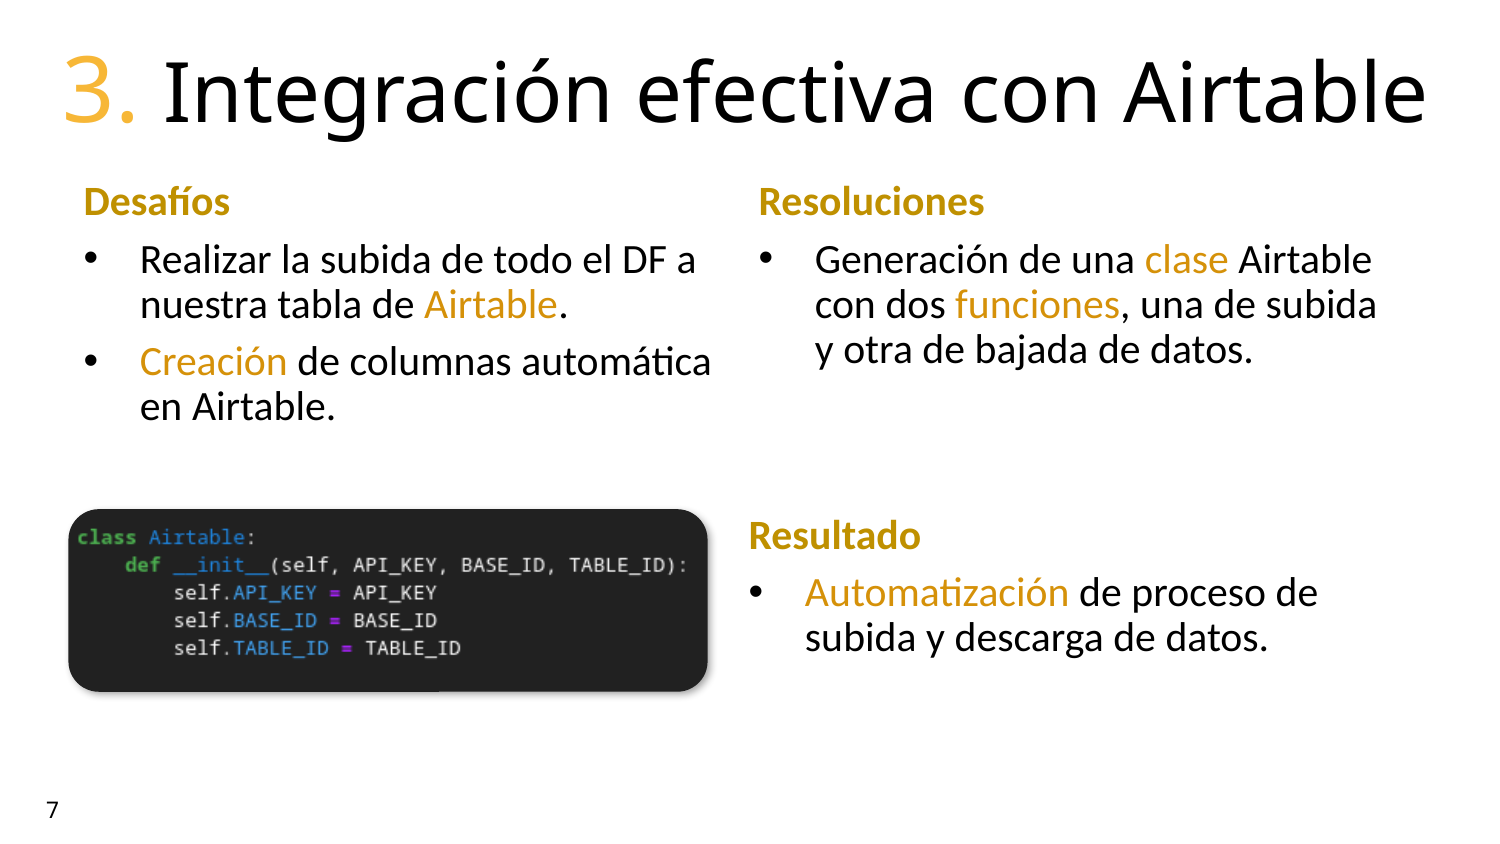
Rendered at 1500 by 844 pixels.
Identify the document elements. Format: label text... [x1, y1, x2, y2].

text_box 7 [30, 780, 69, 826]
list Desafíos Realizar la subida de todo el DF a nuestra tabla de Airtable. Creación de columnas automática en Airtable. [68, 164, 743, 510]
text_box Resultado Automatización de proceso de subida y descarga de datos. [733, 498, 1409, 741]
list Resoluciones Generación de una clase Airtable con dos funciones, una de subida y otra de bajada de datos. [743, 164, 1419, 514]
picture [68, 509, 708, 692]
text_box 3. Integración efectiva con Airtable [47, 12, 1467, 158]
